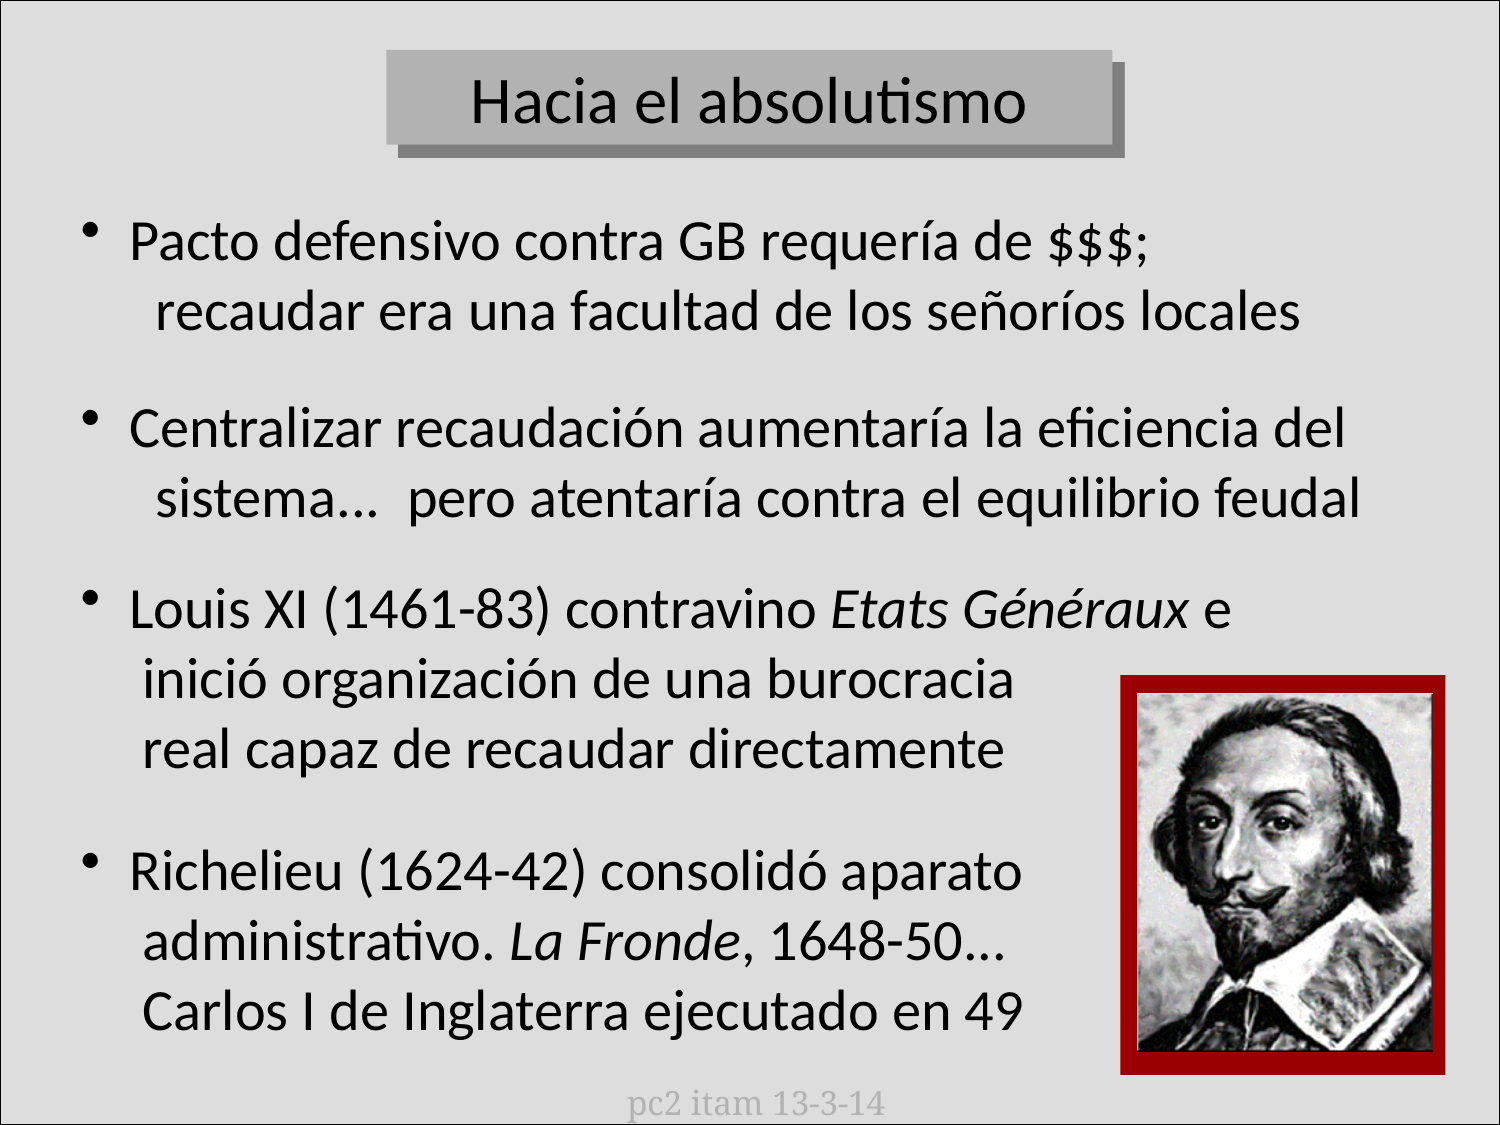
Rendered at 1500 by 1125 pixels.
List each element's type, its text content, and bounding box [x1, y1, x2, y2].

text_box Pacto defensivo contra GB requería de $$$; recaudar era una facultad de los señoríos locales [65, 194, 1463, 350]
text_box Richelieu (1624-42) consolidó aparato administrativo. La Fronde, 1648-50... Carlos I de Inglaterra ejecutado en 49 [65, 825, 1115, 1050]
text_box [1120, 674, 1446, 1076]
text_box Hacia el absolutismo [386, 49, 1113, 145]
text_box Centralizar recaudación aumentaría la eficiencia del sistema... pero atentaría contra el equilibrio feudal [65, 382, 1500, 537]
text_box Louis XI (1461-83) contravino Etats Généraux e inició organización de una burocracia real capaz de recaudar directamente [65, 562, 1500, 788]
